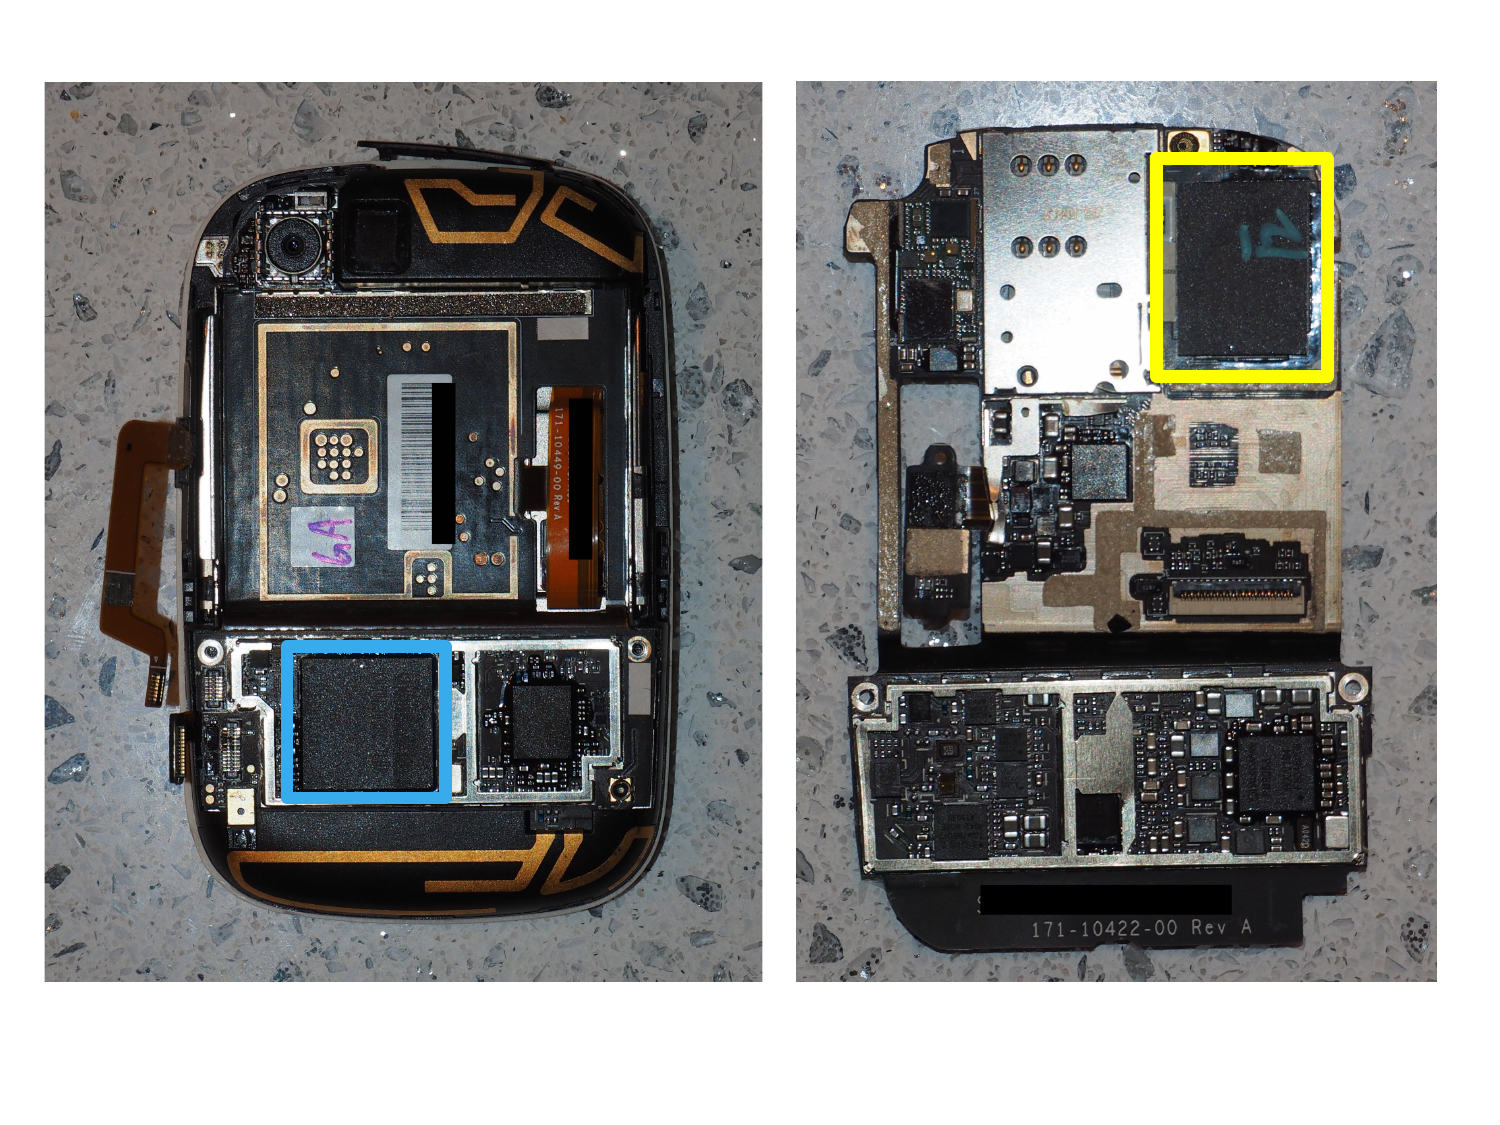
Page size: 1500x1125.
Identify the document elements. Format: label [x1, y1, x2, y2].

picture [0, 81, 1437, 982]
